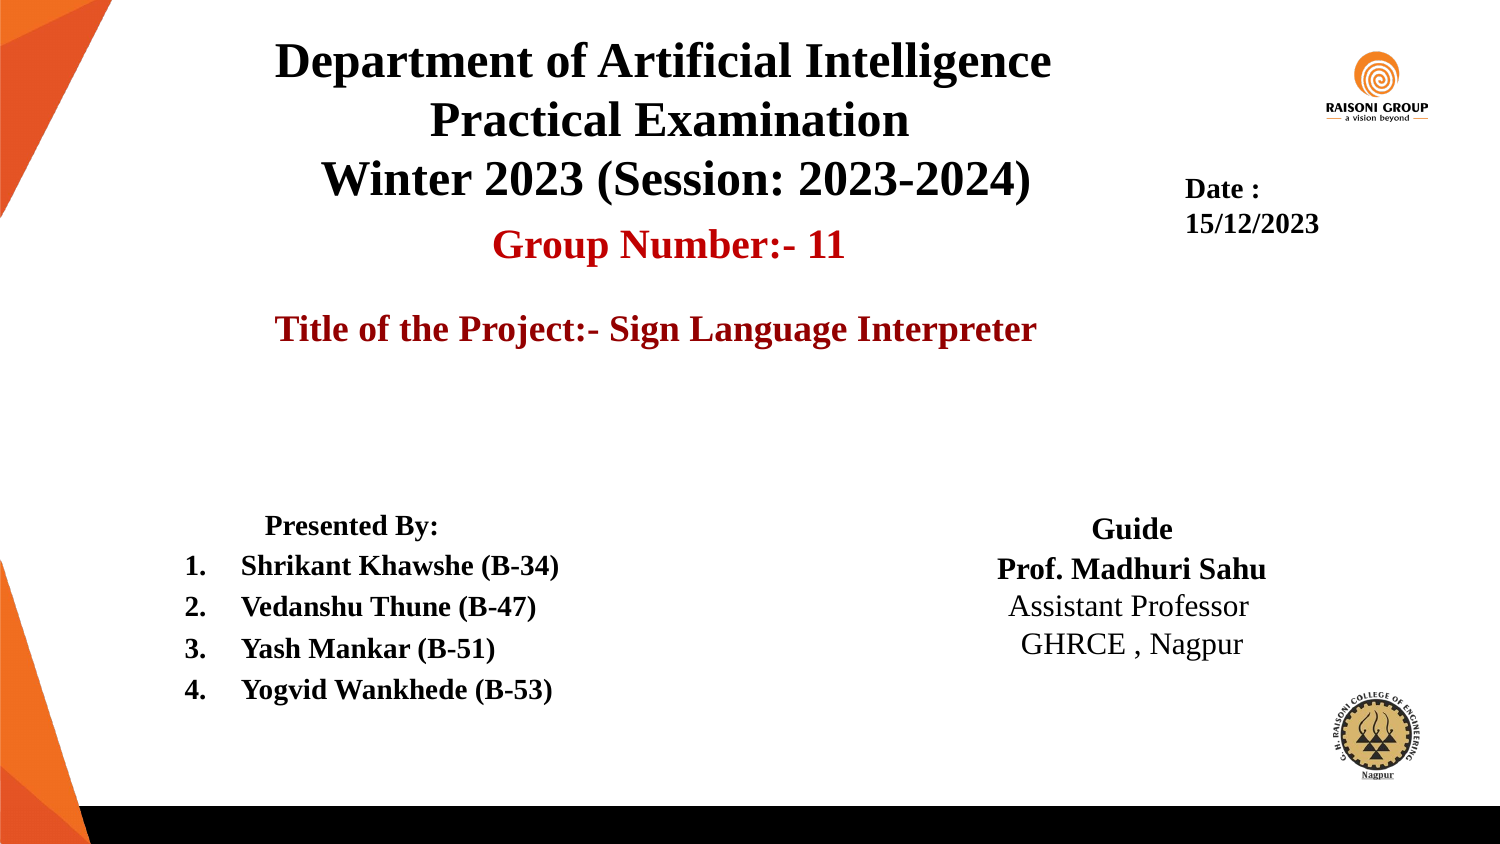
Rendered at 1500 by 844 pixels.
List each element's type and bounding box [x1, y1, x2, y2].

text_box [0, 0, 1500, 844]
